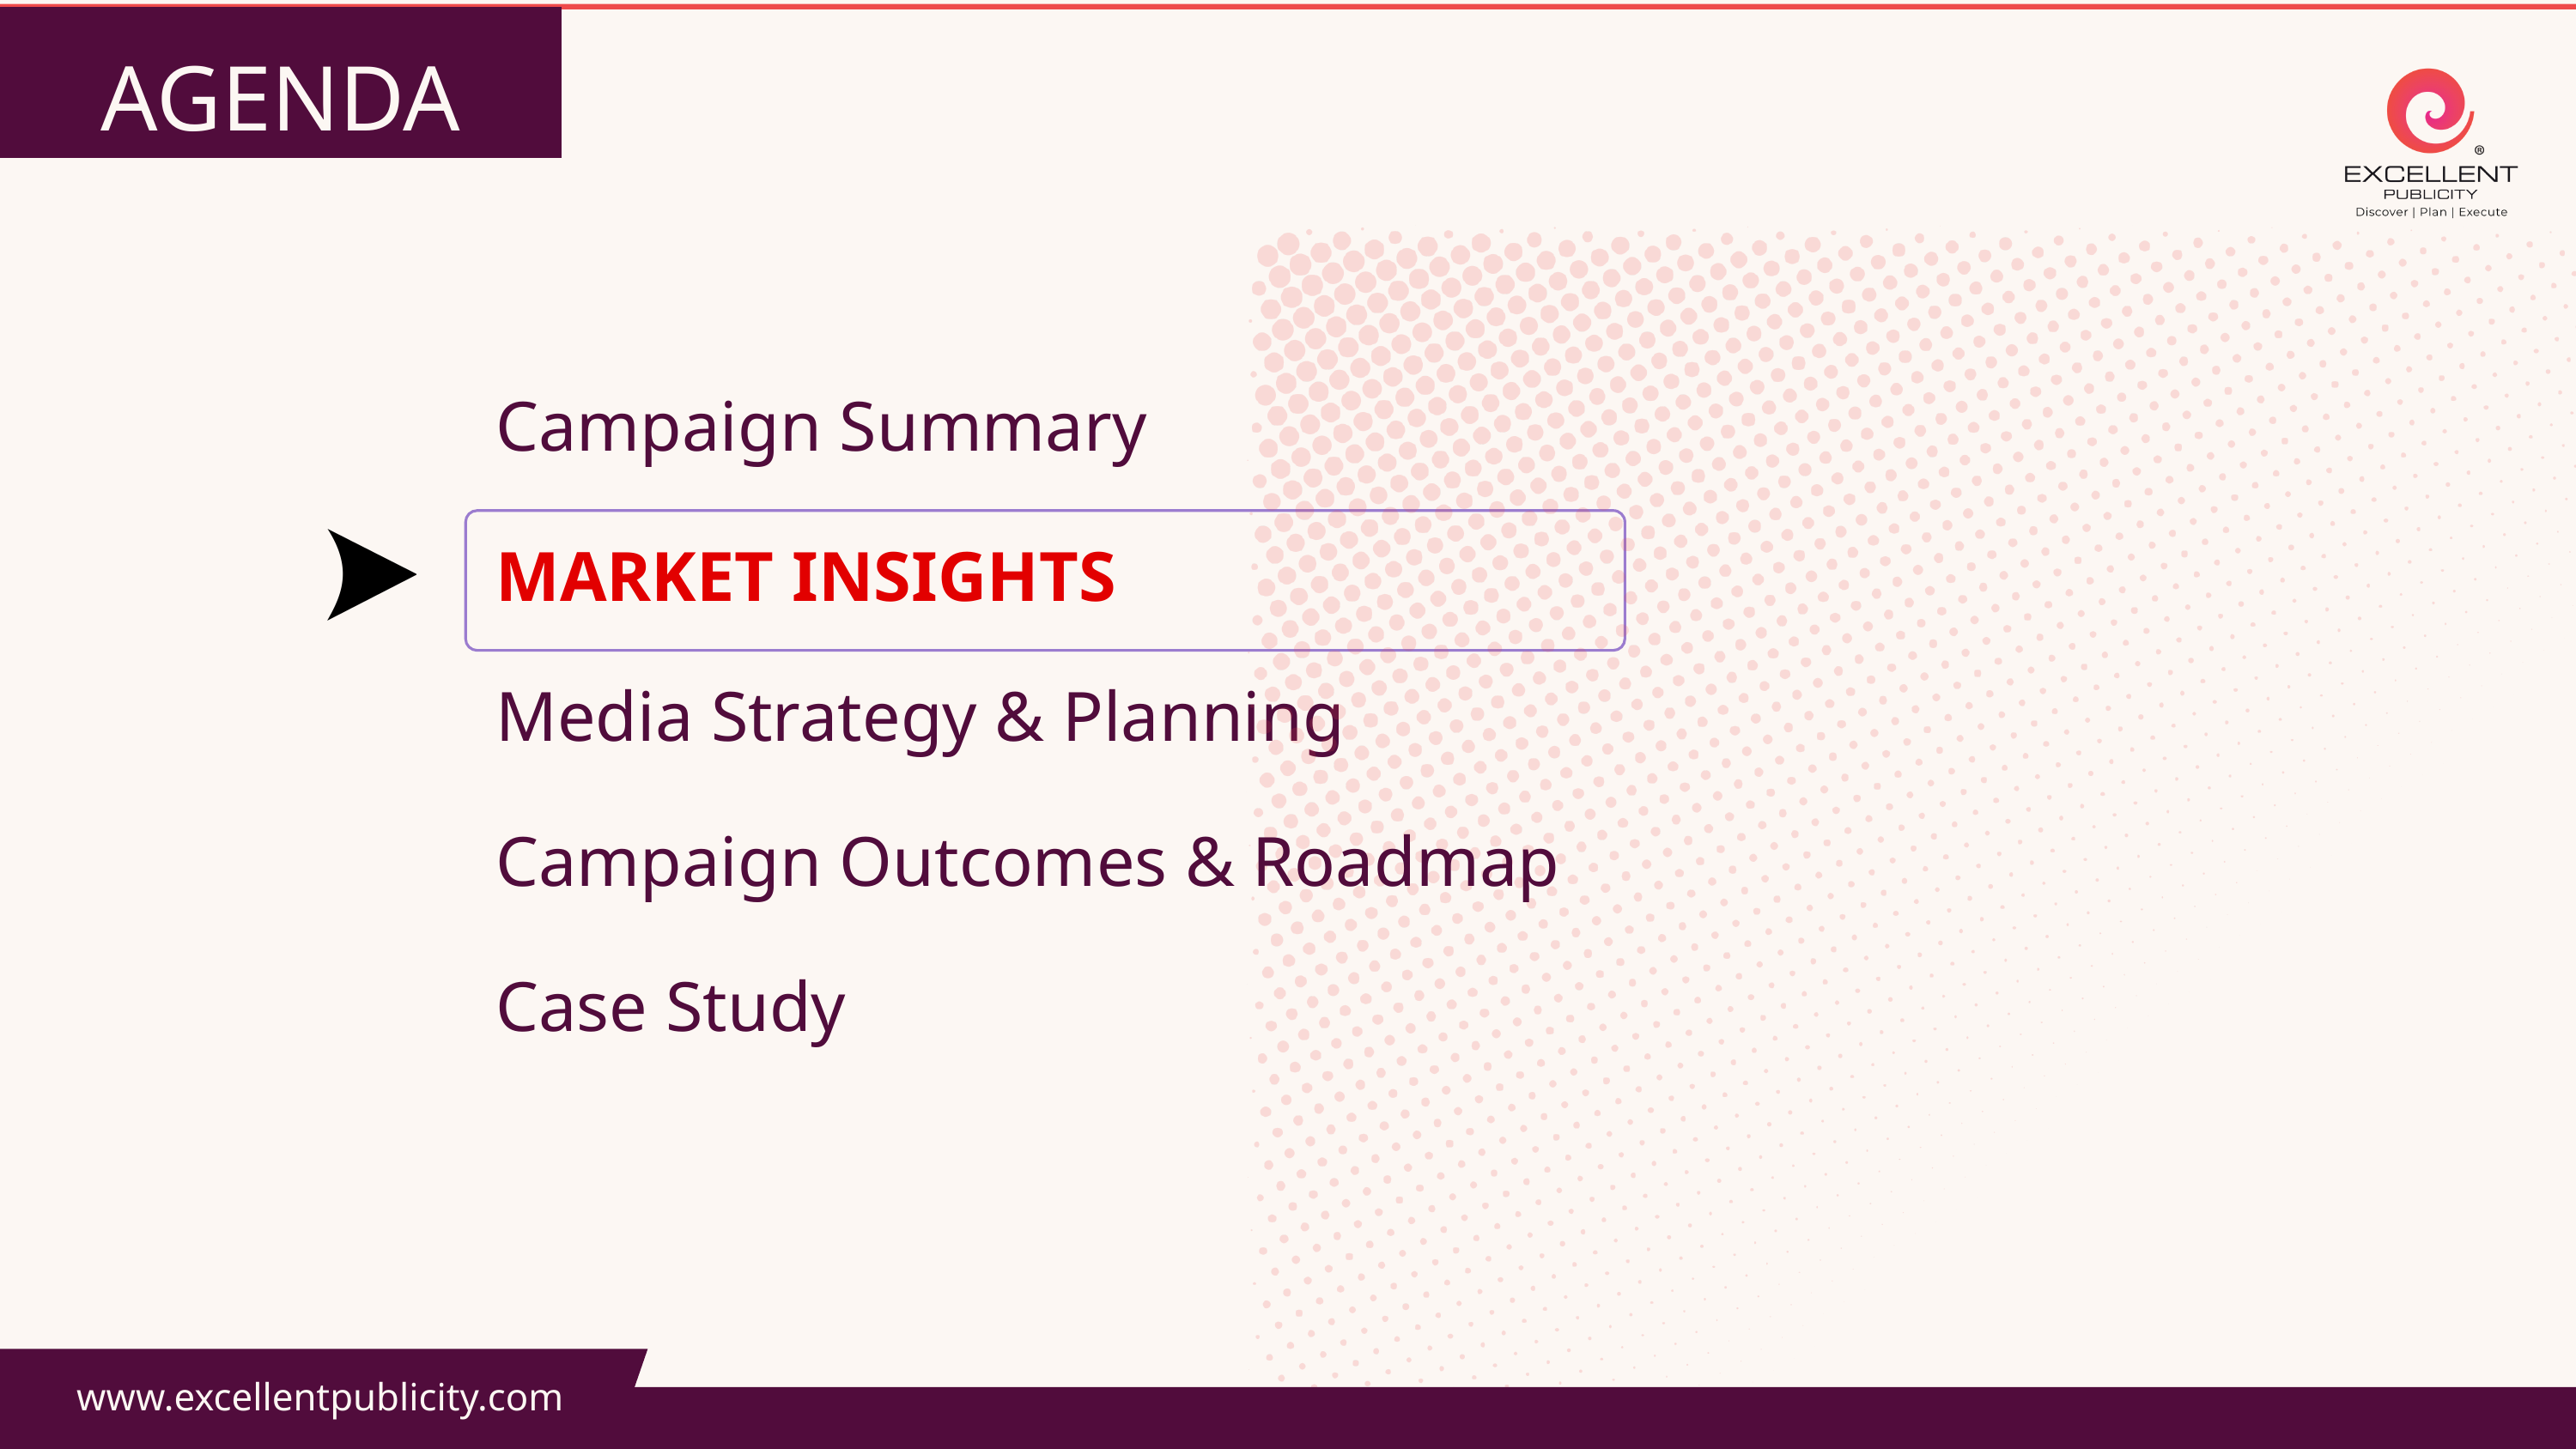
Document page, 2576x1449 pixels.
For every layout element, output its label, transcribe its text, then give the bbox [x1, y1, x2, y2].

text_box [0, 1349, 2576, 1449]
text_box Campaign Outcomes & Roadmap [495, 804, 1595, 900]
text_box [327, 529, 417, 621]
text_box [2339, 52, 2524, 237]
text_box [465, 510, 1625, 651]
text_box [1246, 225, 2576, 1348]
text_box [0, 6, 562, 158]
text_box Campaign Summary [495, 369, 1165, 465]
text_box Media Strategy & Planning [495, 659, 1246, 755]
text_box Case Study [495, 949, 868, 1046]
